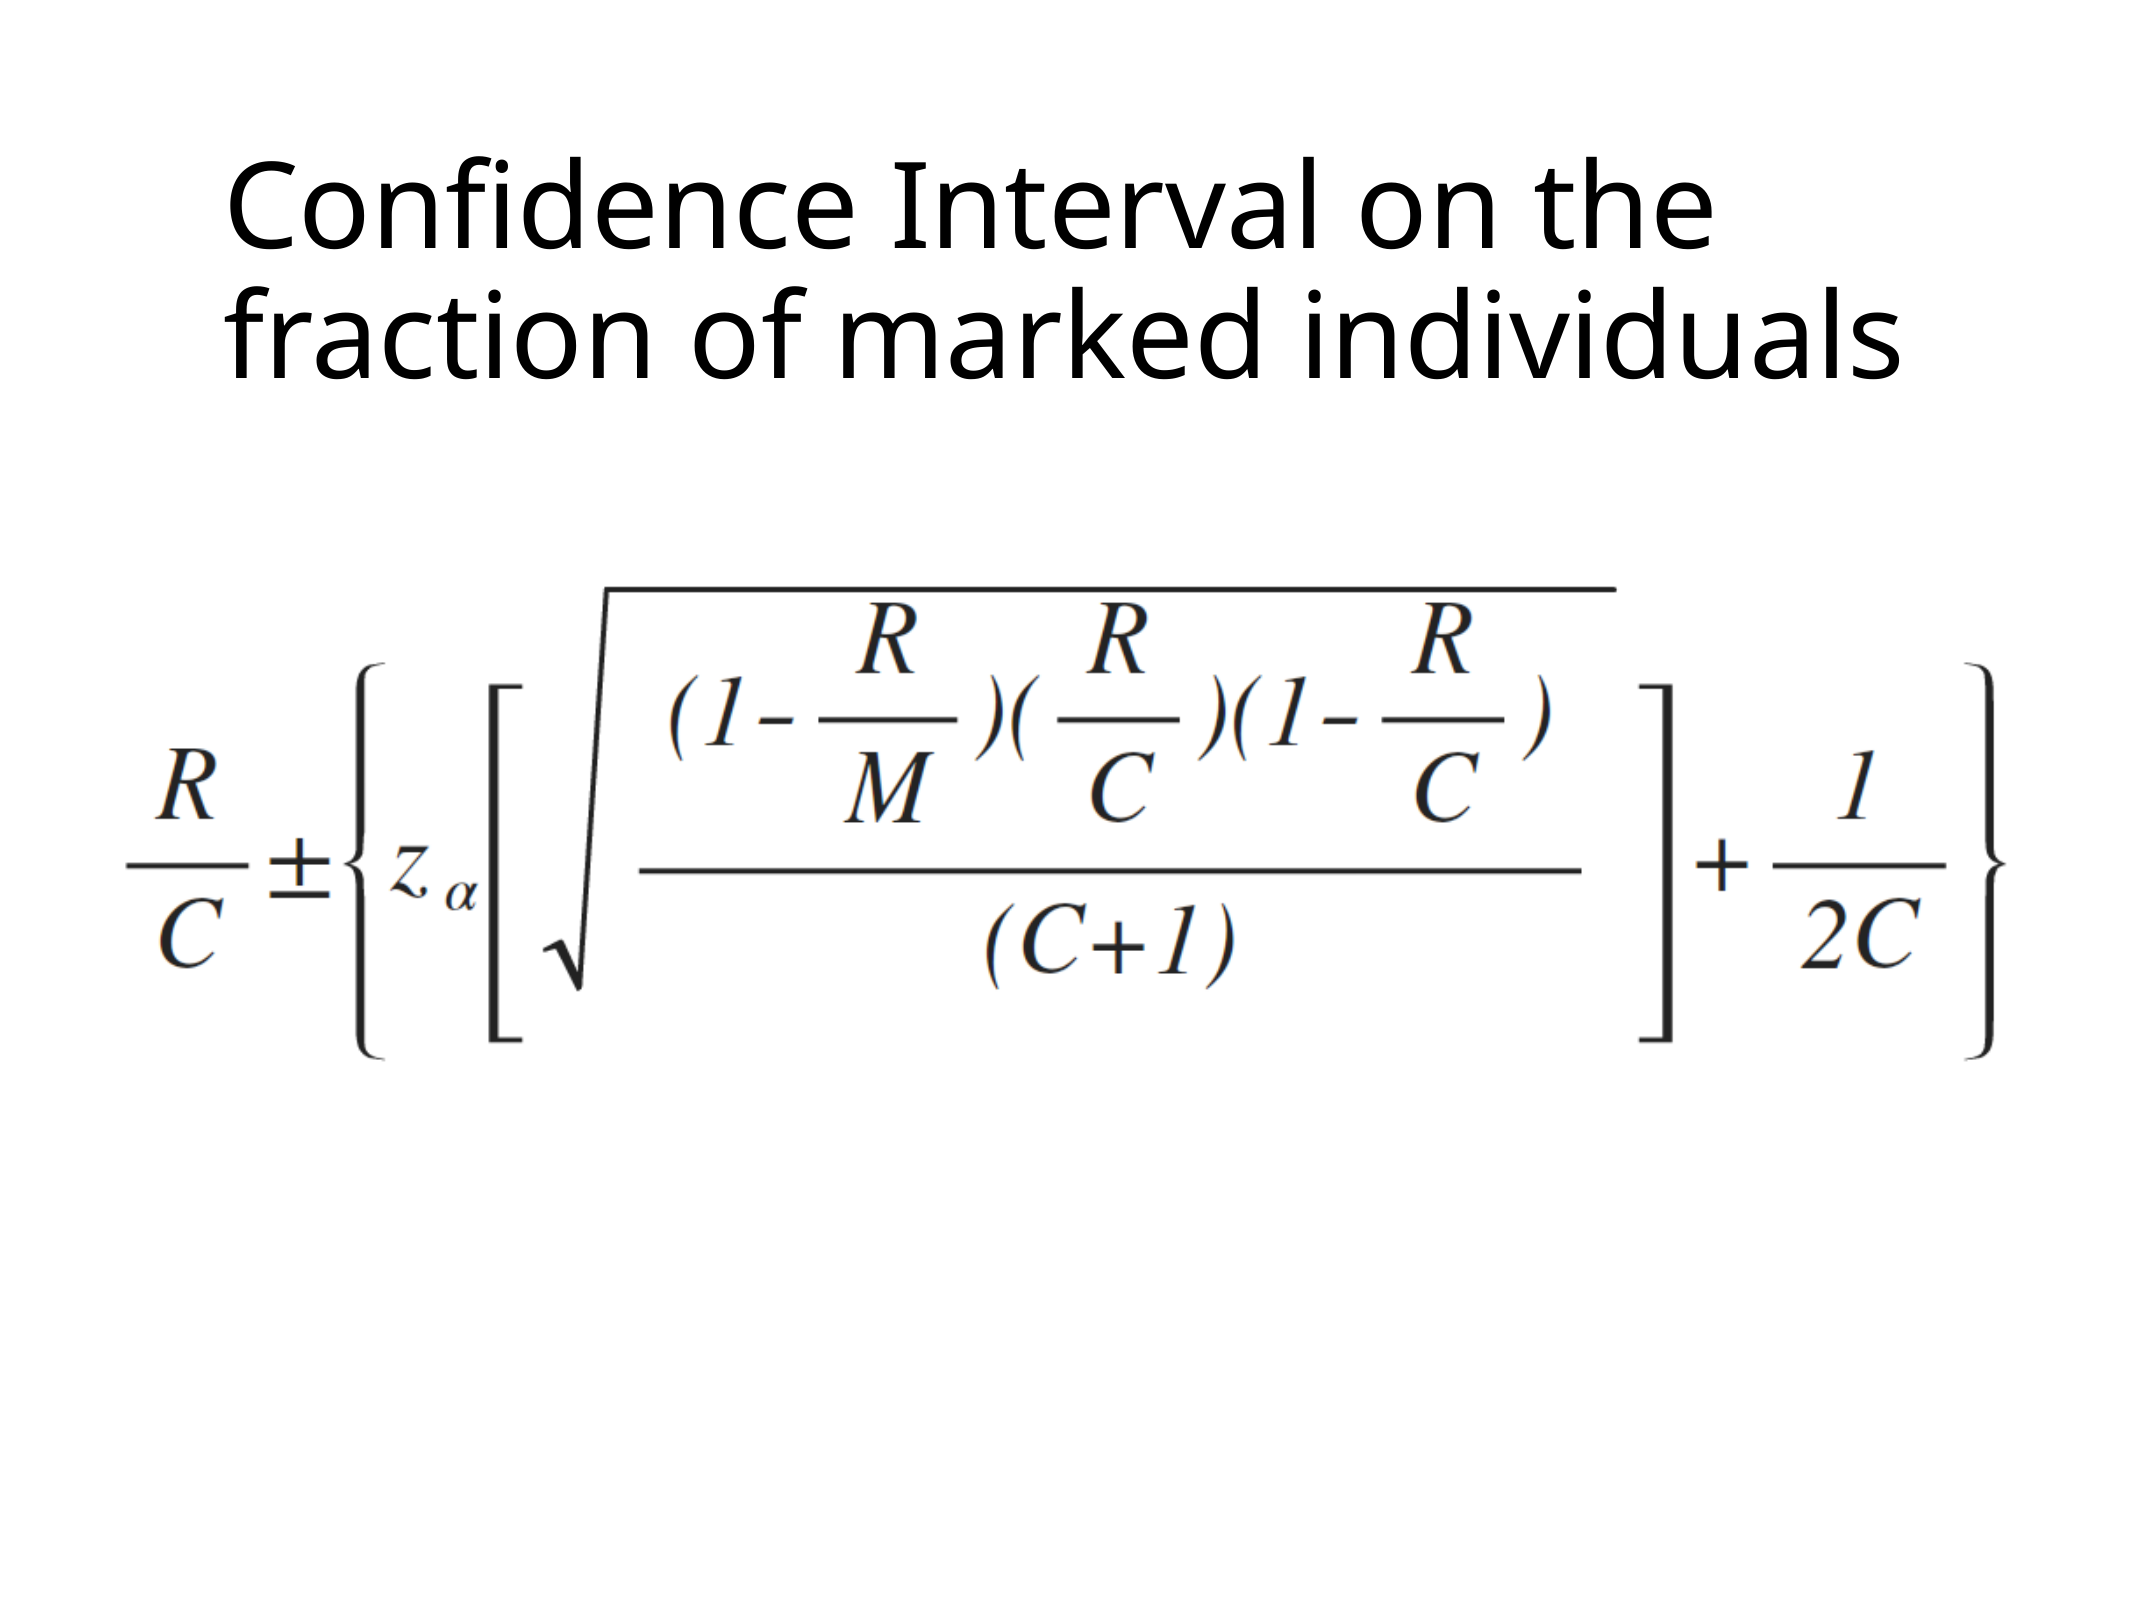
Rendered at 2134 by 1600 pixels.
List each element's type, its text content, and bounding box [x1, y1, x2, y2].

picture [96, 575, 2038, 1074]
title Confidence Interval on the fraction of marked individuals [208, 75, 1925, 475]
